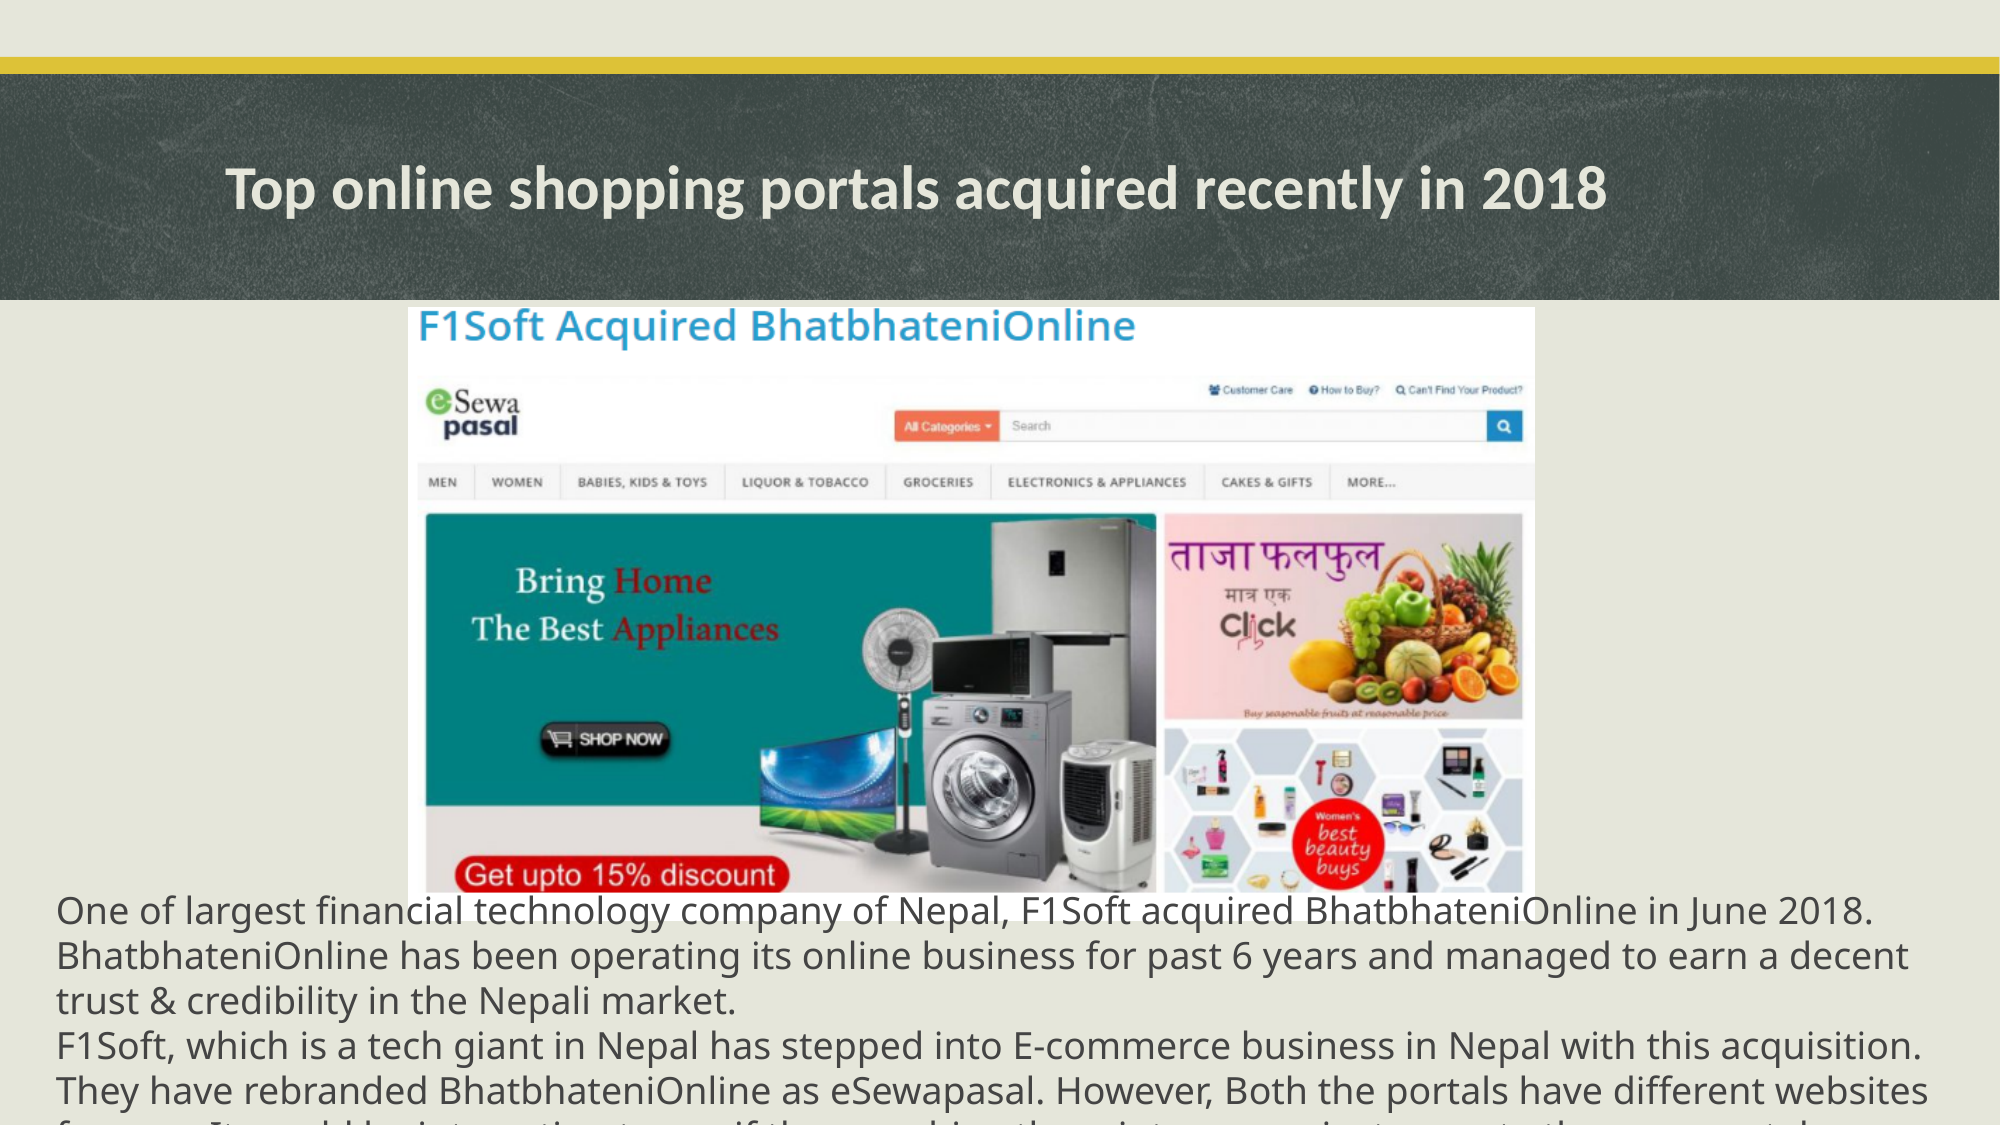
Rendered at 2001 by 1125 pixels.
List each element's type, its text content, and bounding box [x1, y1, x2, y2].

picture [0, 74, 2000, 300]
text_box One of largest financial technology company of Nepal, F1Soft acquired BhatbhateniOnline in June 2018. BhatbhateniOnline has been operating its online business for past 6 years and managed to earn a decent trust & credibility in the Nepali market. F1Soft, which is a tech giant in Nepal has stepped into E-commerce business in Nepal with this acquisition. They have rebranded BhatbhateniOnline as eSewapasal. However, Both the portals have different websites for now. It would be interesting to see if they combine them into one or just operate them separately.. [41, 879, 2000, 1125]
picture [408, 307, 1535, 921]
title Top online shopping portals acquired recently in 2018 [210, 76, 1790, 300]
